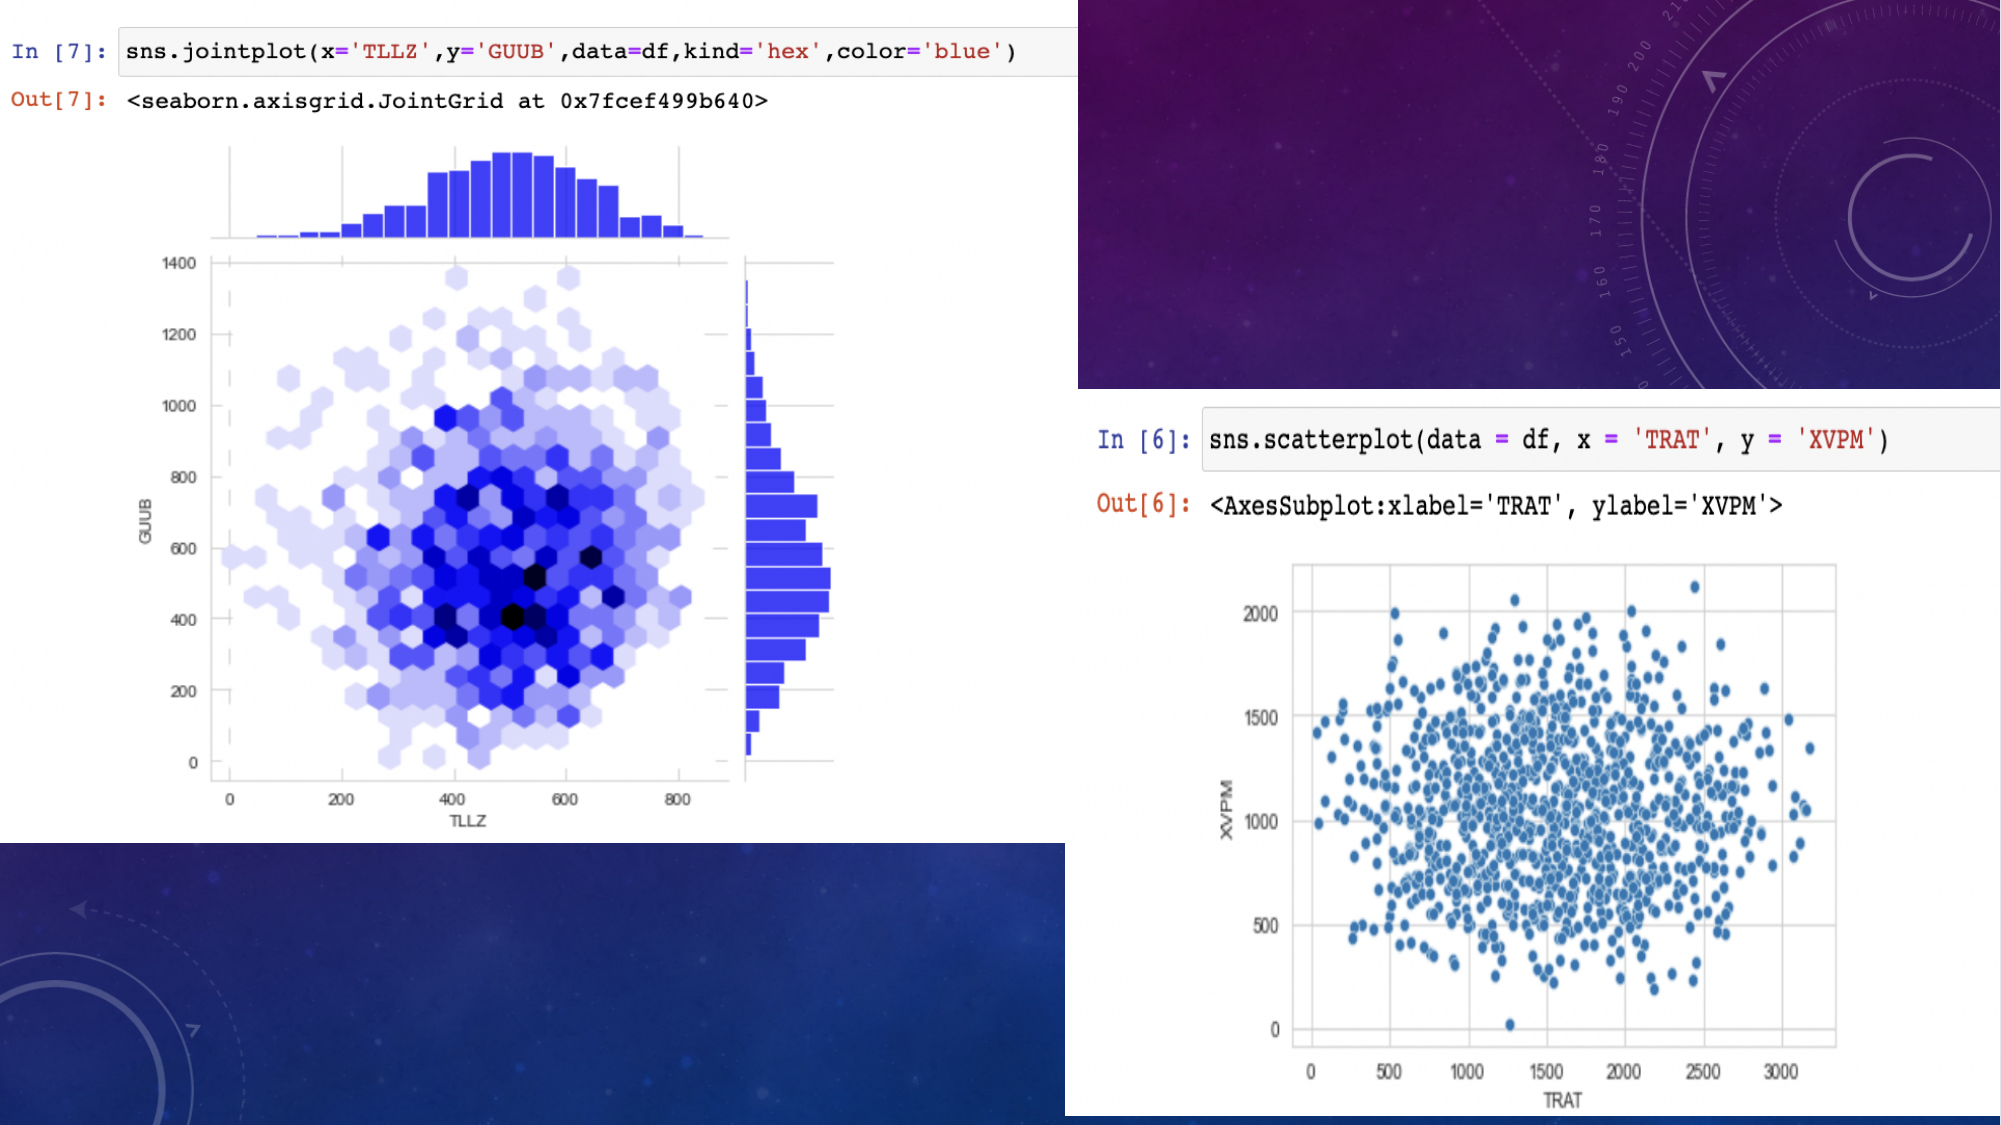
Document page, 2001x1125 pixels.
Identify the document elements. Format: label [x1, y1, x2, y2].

list [0, 0, 1079, 843]
picture [0, 0, 2001, 1125]
